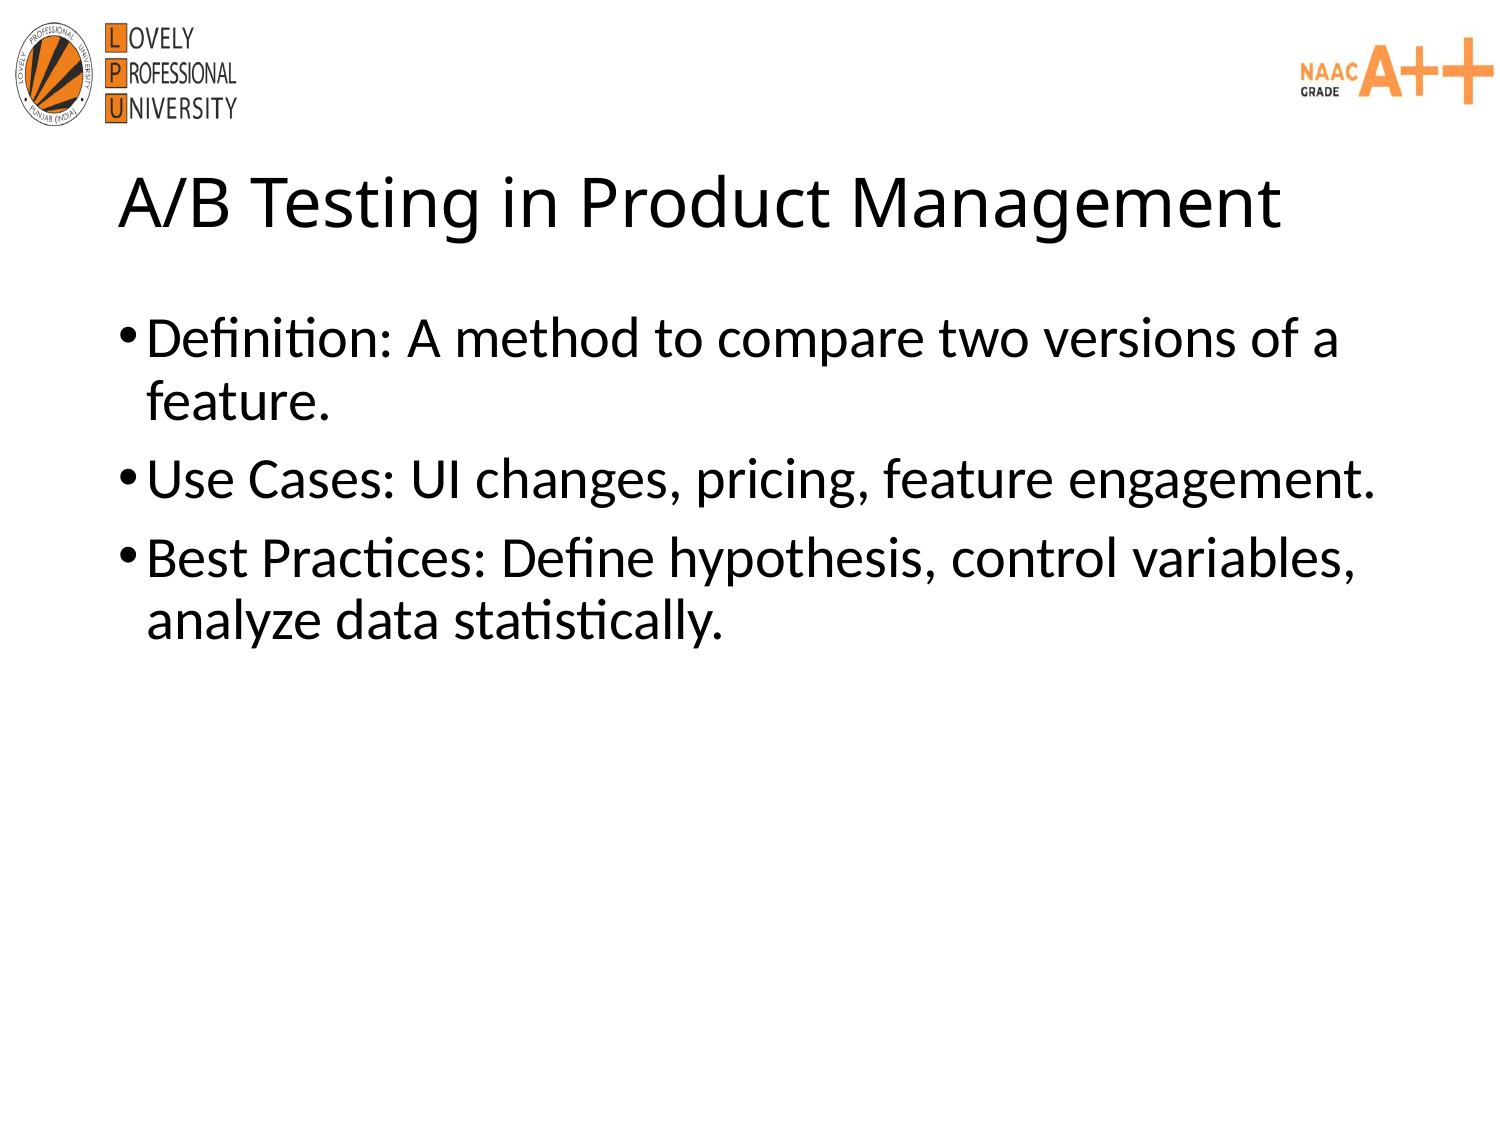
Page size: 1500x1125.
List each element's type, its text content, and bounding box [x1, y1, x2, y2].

picture [15, 22, 237, 126]
title A/B Testing in Product Management [103, 133, 1397, 278]
list Definition: A method to compare two versions of a feature. Use Cases: UI changes, pricing, feature engagement. Best Practices: Define hypothesis, control variables, analyze data statistically. [103, 299, 1397, 1014]
picture [1296, 7, 1497, 134]
